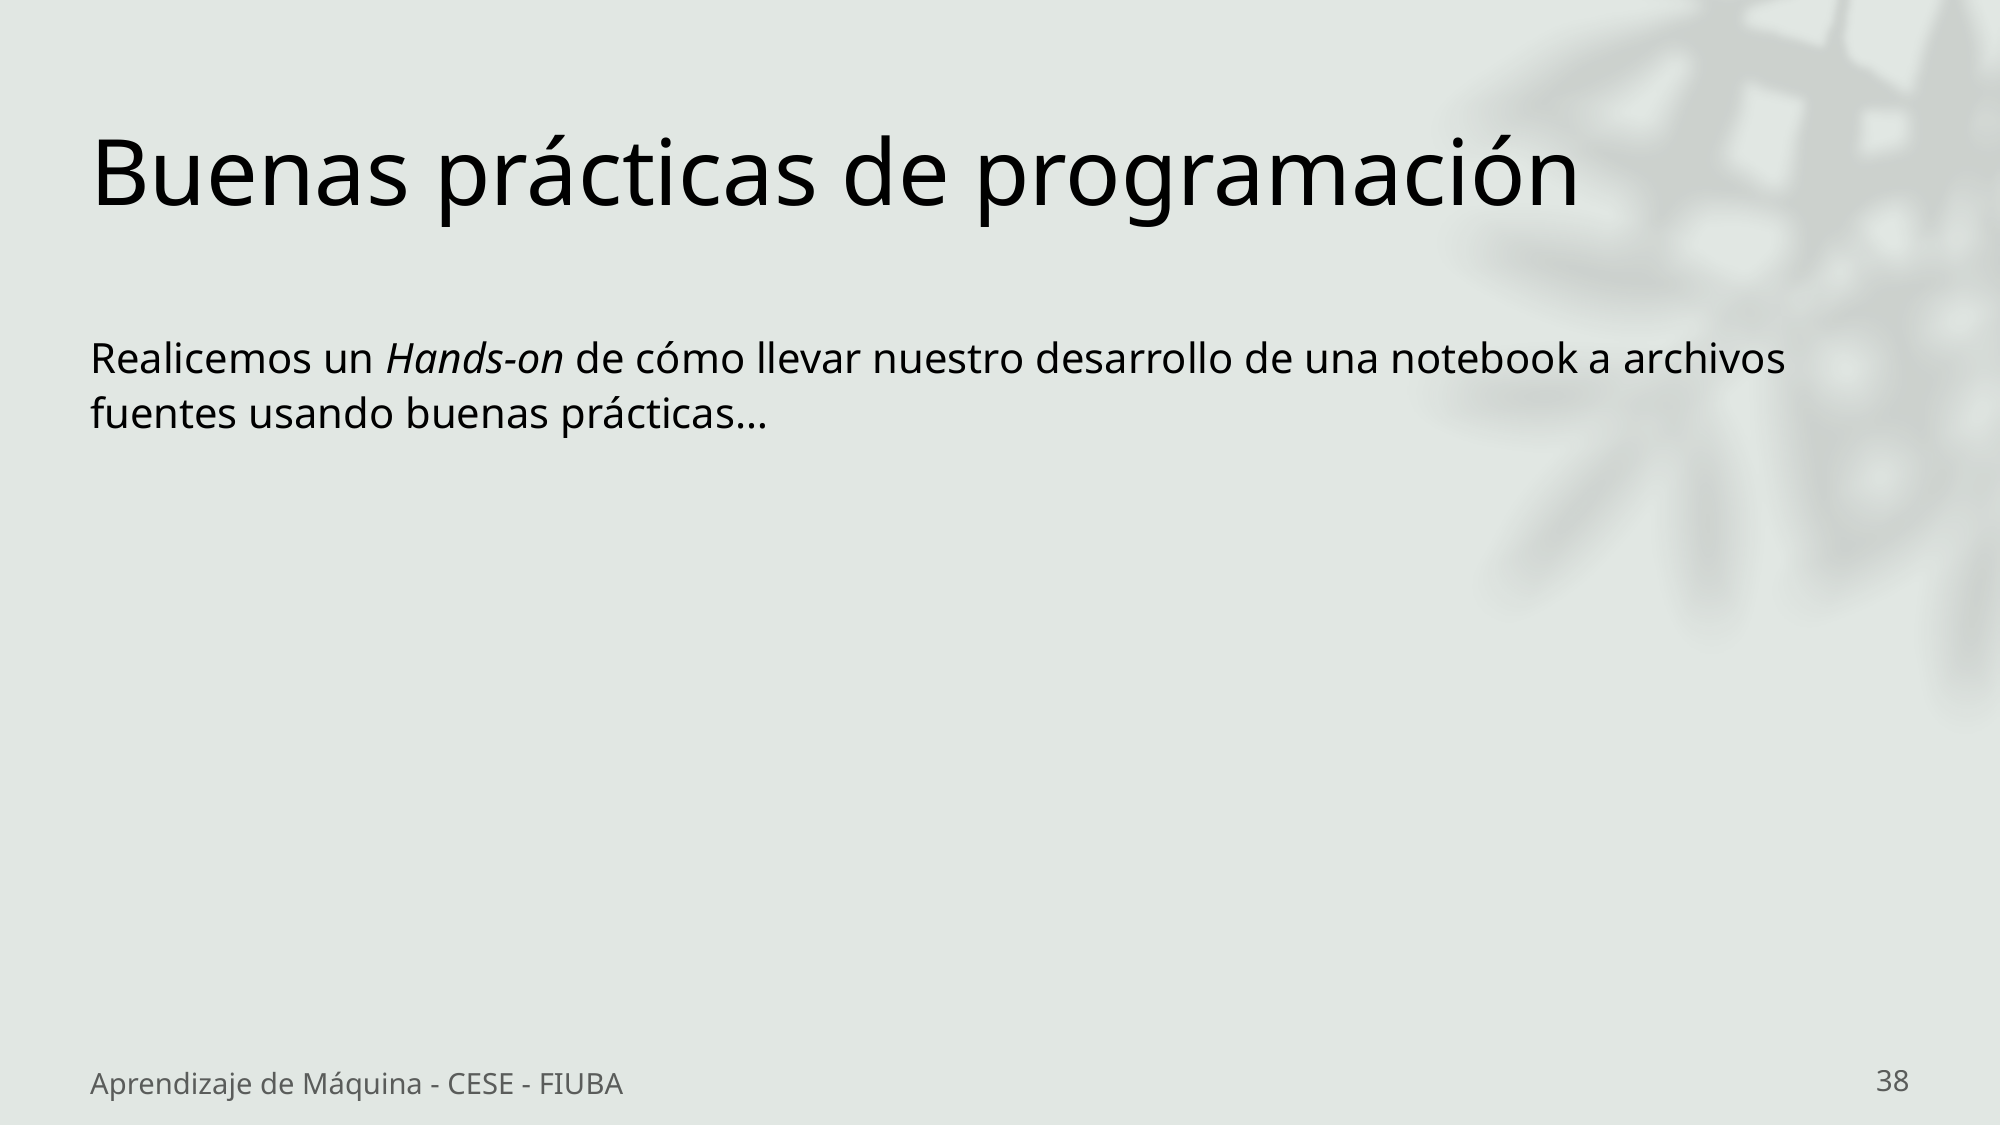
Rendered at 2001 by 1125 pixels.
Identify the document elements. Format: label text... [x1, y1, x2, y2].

list Realicemos un Hands-on de cómo llevar nuestro desarrollo de una notebook a archivos fuentes usando buenas prácticas… [75, 319, 1925, 1009]
slide_number 38 [1474, 1052, 1925, 1113]
title Buenas prácticas de programación [75, 60, 1863, 278]
footer Aprendizaje de Máquina - CESE - FIUBA [75, 1052, 751, 1113]
